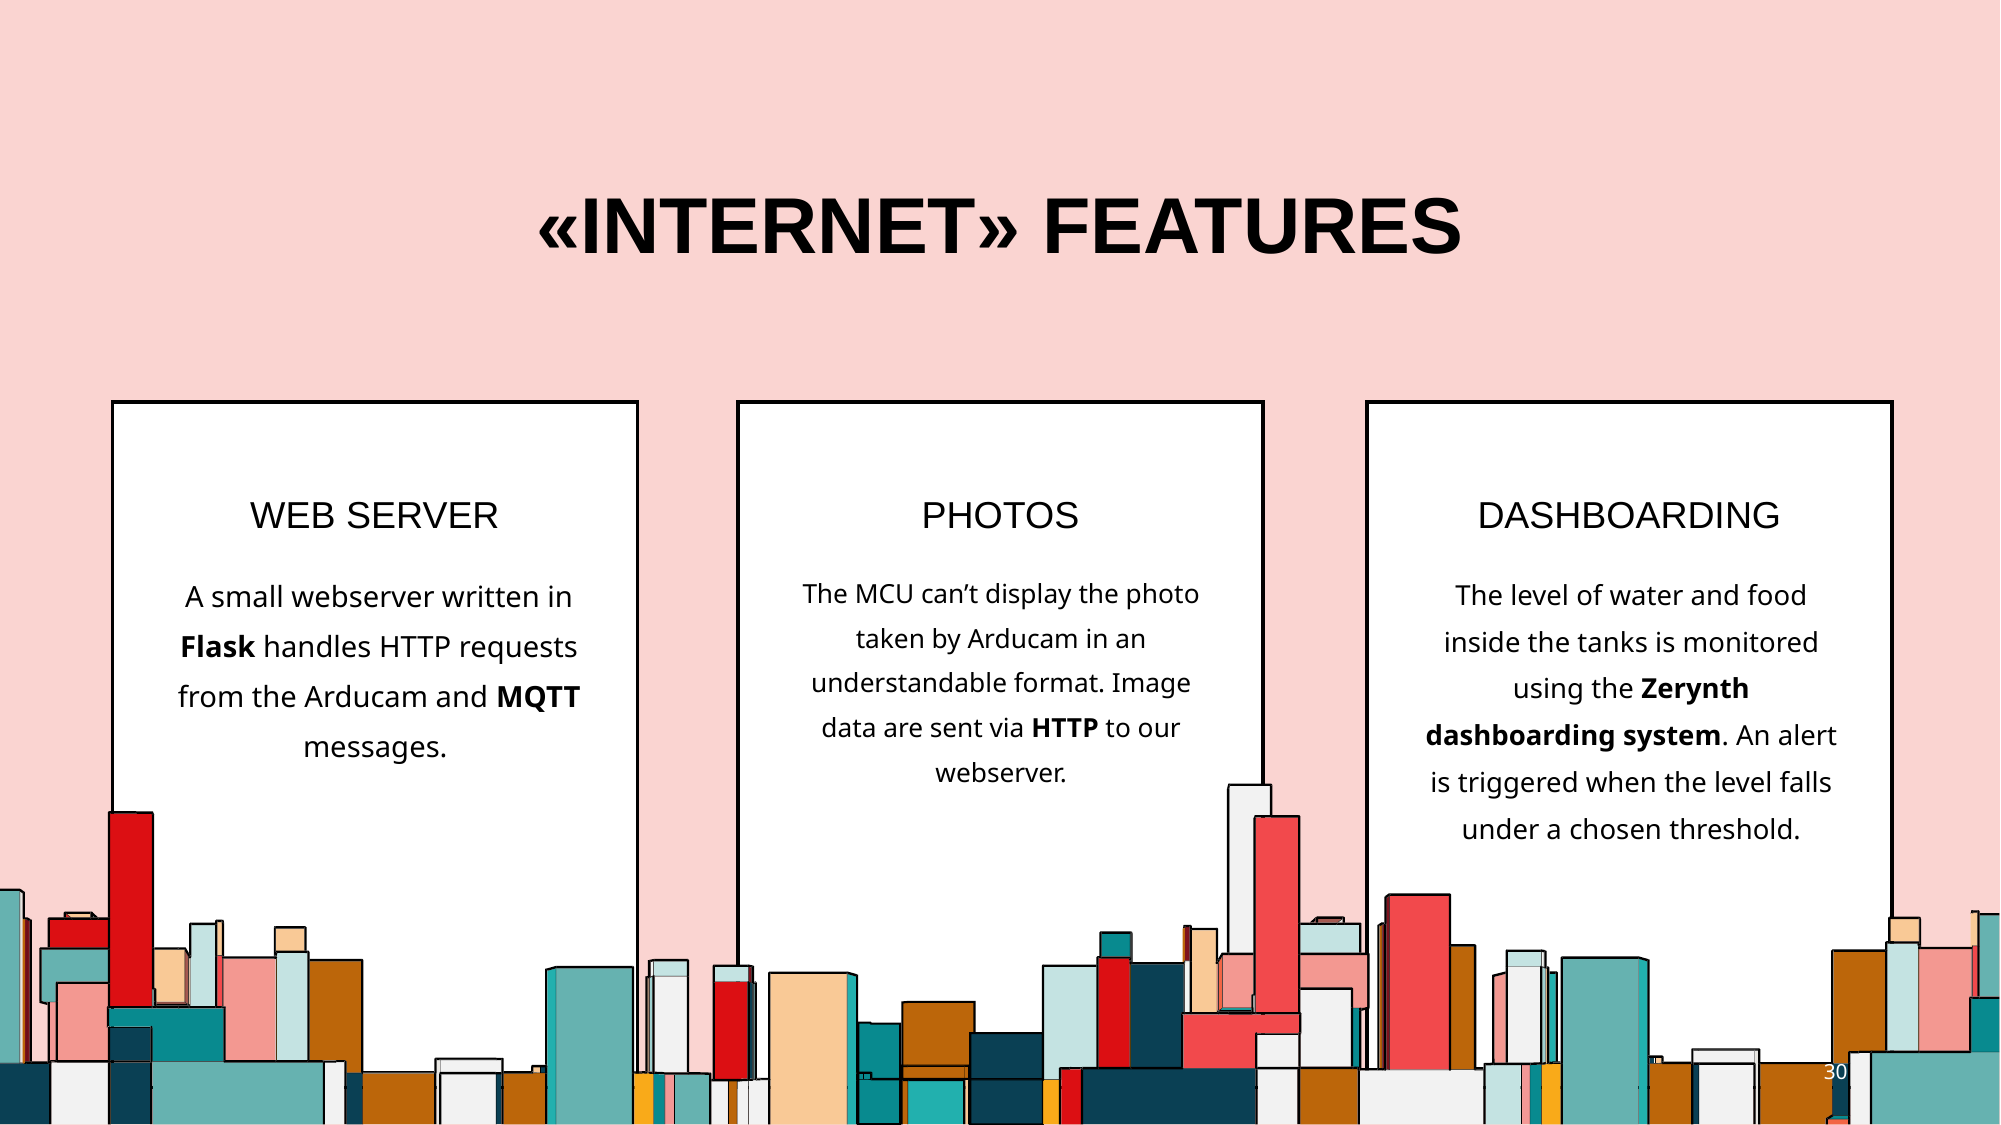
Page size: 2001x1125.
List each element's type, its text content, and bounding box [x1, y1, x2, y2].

list A small webserver written in Flask handles HTTP requests from the Arducam and MQTT messages. [154, 556, 605, 797]
list PHOTOS [738, 401, 1264, 824]
list DASHBOARDING [1367, 401, 1892, 824]
list The MCU can’t display the photo taken by Arducam in an understandable format. Image data are sent via HTTP to our webserver. [776, 556, 1227, 797]
slide_number ‹#› [1412, 1042, 1863, 1103]
title «INTERNET» FEATURES [257, 175, 1743, 281]
list WEB SERVER [112, 401, 638, 824]
list The level of water and food inside the tanks is monitored using the Zerynth dashboarding system. An alert is triggered when the level falls under a chosen threshold. [1406, 556, 1857, 857]
